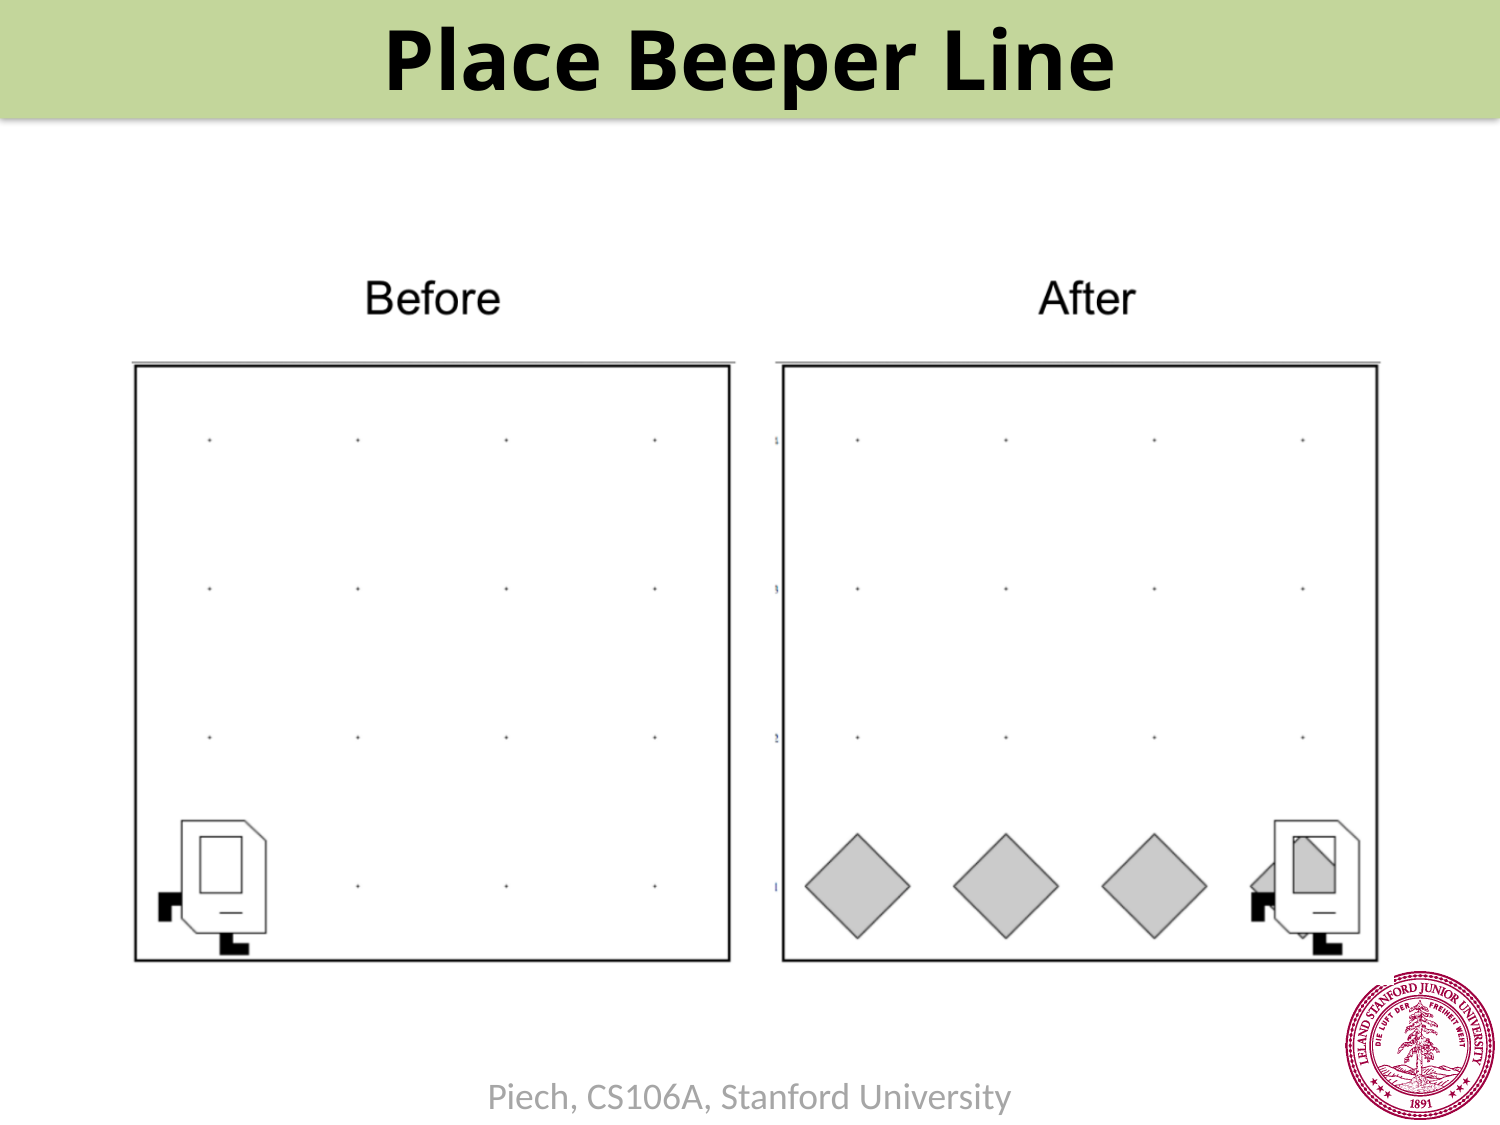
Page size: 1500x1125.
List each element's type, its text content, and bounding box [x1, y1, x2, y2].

picture [88, 252, 1495, 1120]
text_box Place Beeper Line [0, 0, 1500, 122]
